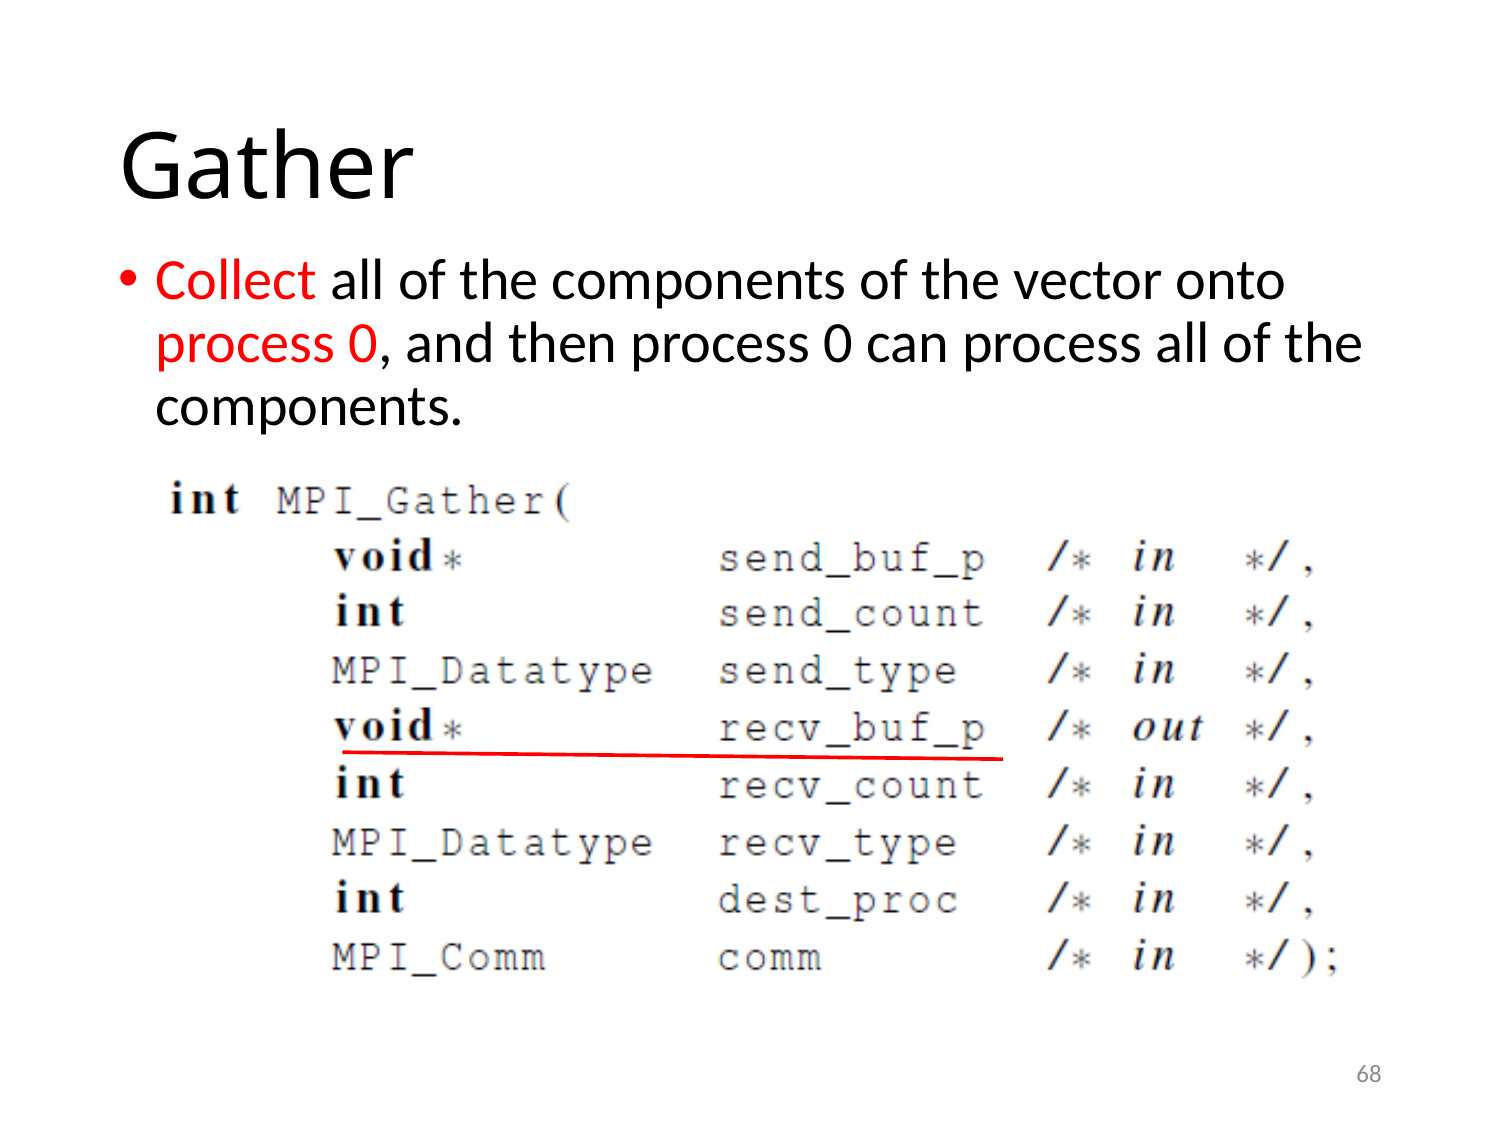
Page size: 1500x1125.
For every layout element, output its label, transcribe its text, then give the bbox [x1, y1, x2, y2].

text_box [342, 752, 1003, 760]
slide_number 68 [1059, 1042, 1397, 1103]
picture [153, 459, 1353, 999]
list Collect all of the components of the vector onto process 0, and then process 0 can process all of the components. [103, 242, 1460, 585]
title Gather [103, 59, 1397, 242]
